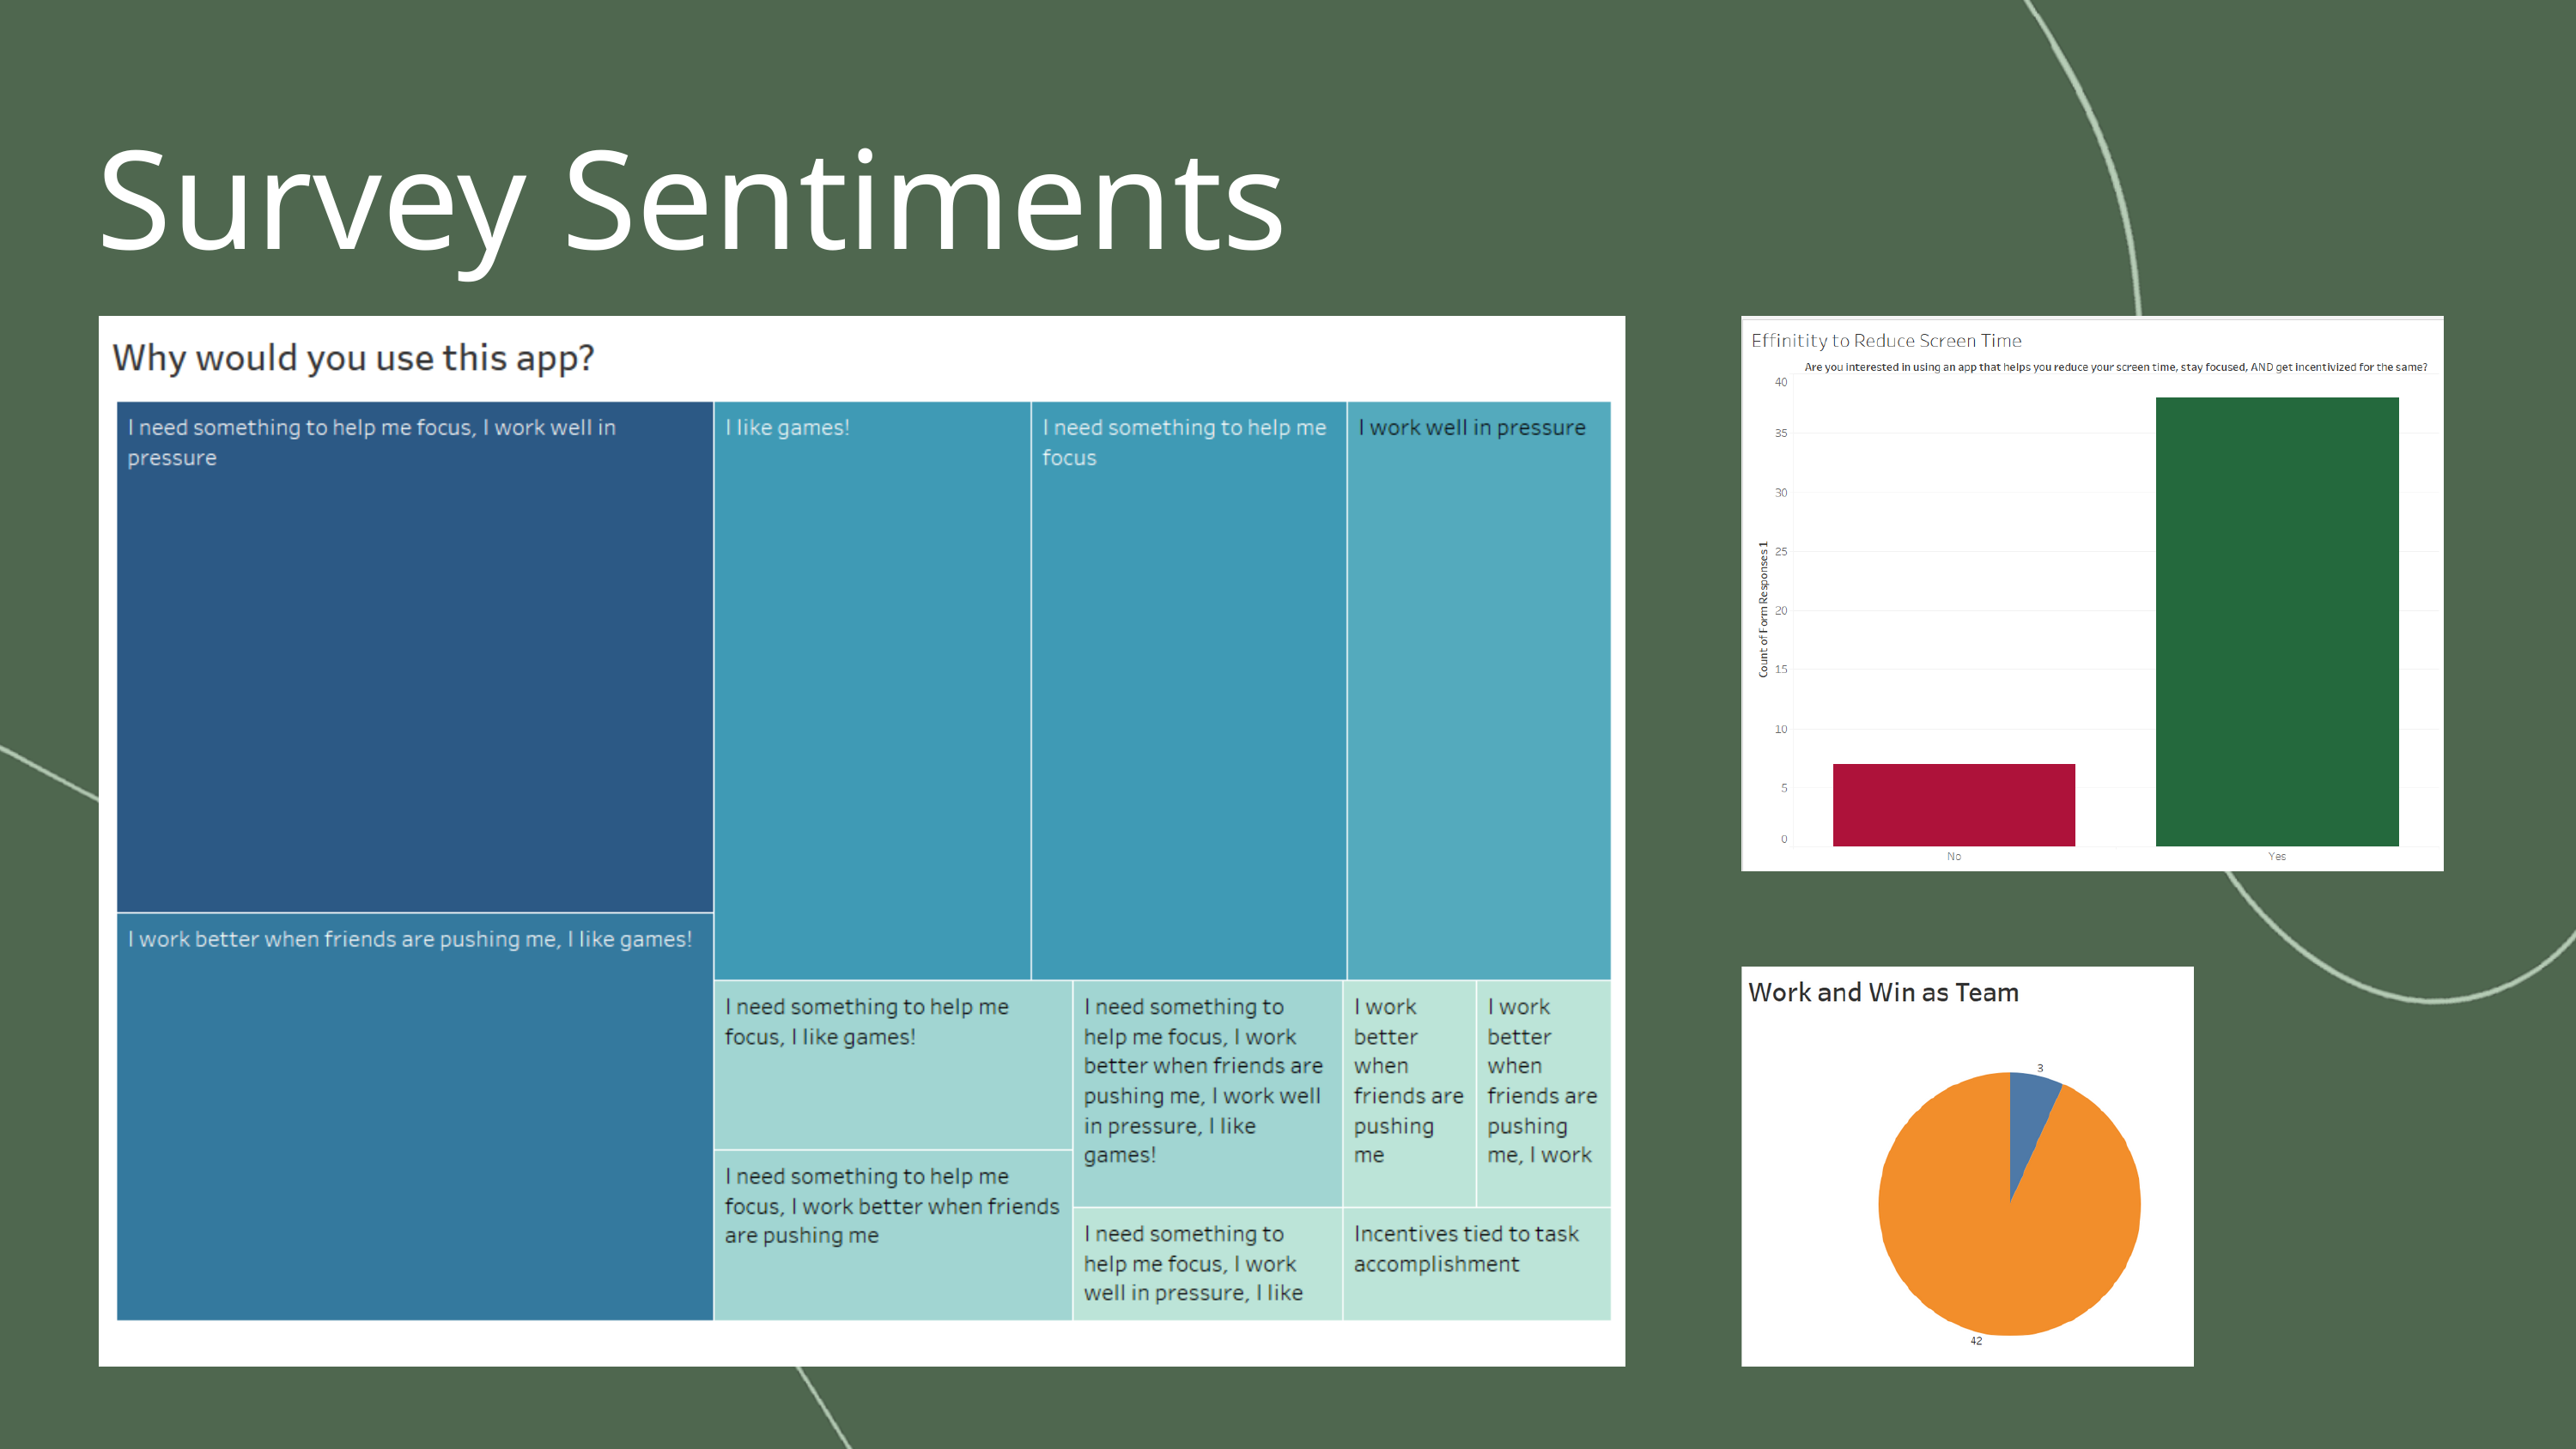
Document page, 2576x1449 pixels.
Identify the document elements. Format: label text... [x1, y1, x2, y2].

picture [1643, 0, 2576, 1088]
text_box Survey Sentiments [96, 112, 1522, 277]
picture [0, 316, 1626, 1449]
picture [1741, 967, 2195, 1367]
